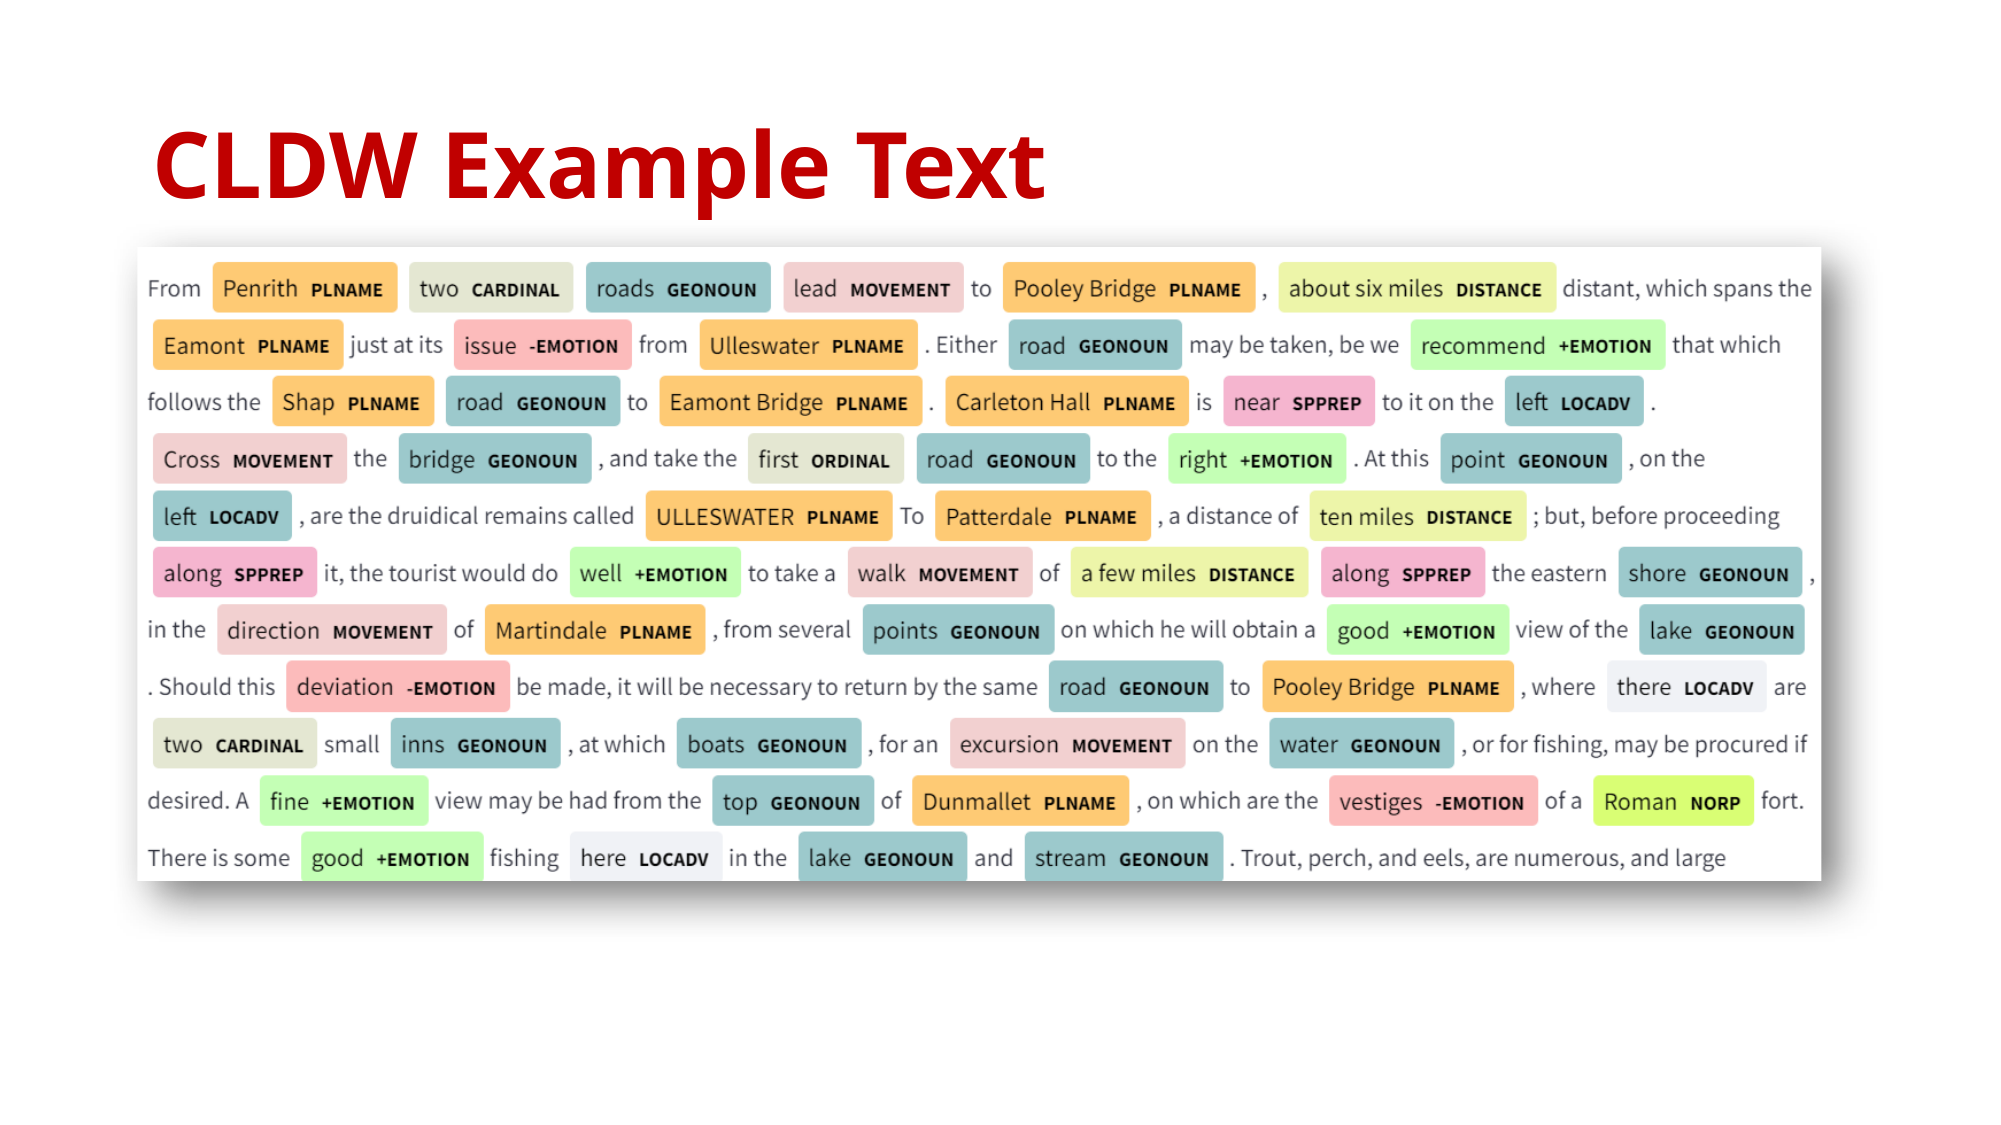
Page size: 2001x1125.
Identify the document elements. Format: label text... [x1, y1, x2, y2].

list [137, 247, 1822, 881]
title CLDW Example Text [137, 59, 1863, 261]
